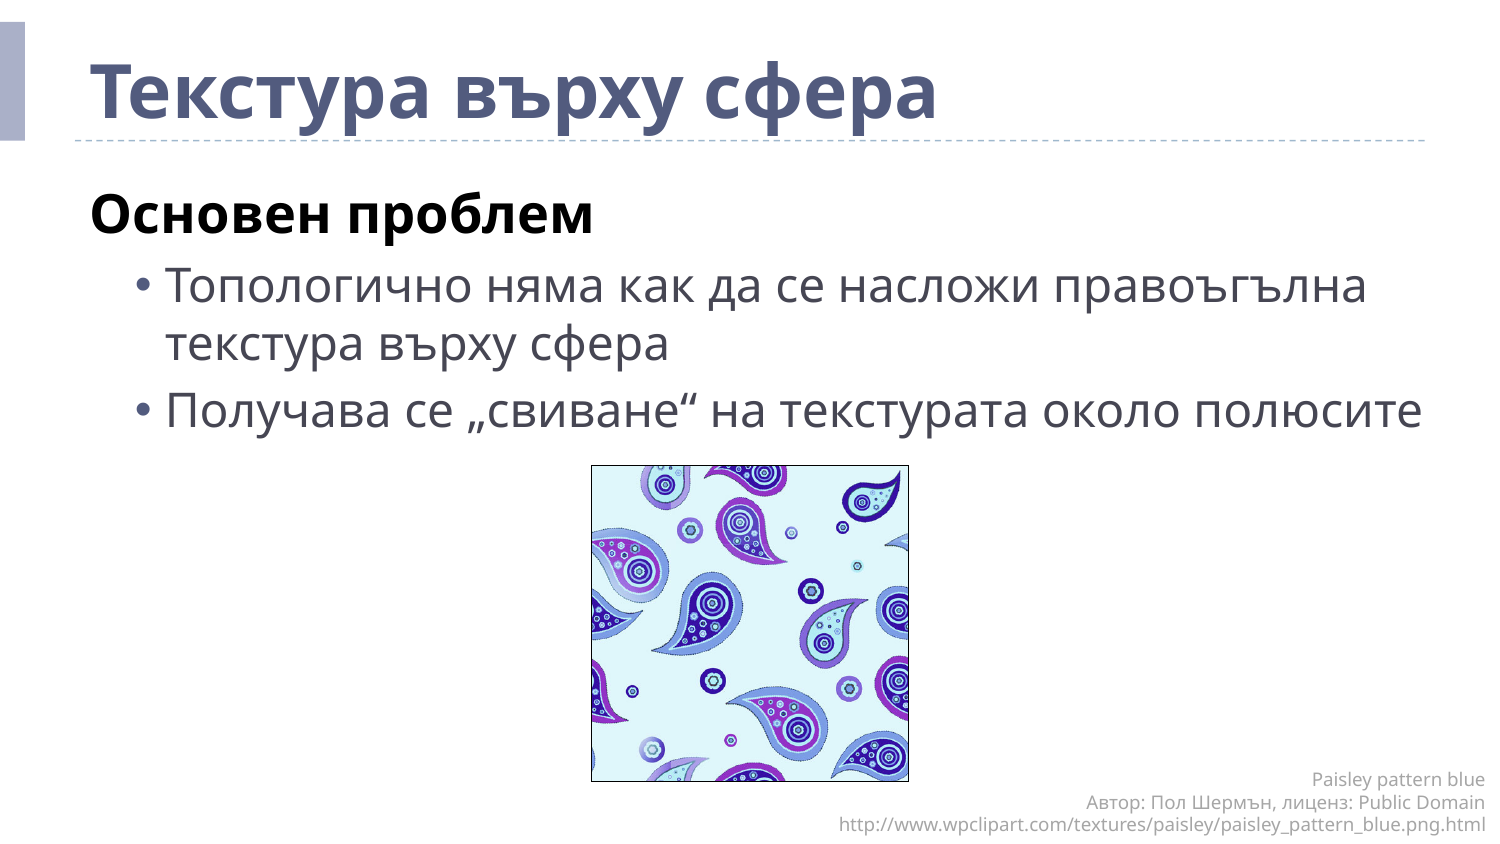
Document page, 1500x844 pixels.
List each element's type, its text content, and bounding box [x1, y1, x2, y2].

title Текстура върху сфера [75, 18, 1475, 141]
picture [591, 465, 909, 783]
text_box Paisley pattern blue Автор: Пол Шермън, лиценз: Public Domain http://www.wpclipart.com/textures/paisley/paisley_pattern_blue.png.html [249, 760, 1500, 843]
list Основен проблем Топологично няма как да се насложи правоъгълна текстура върху сфера Получава се „свиване“ на текстурата около полюсите [75, 171, 1475, 835]
